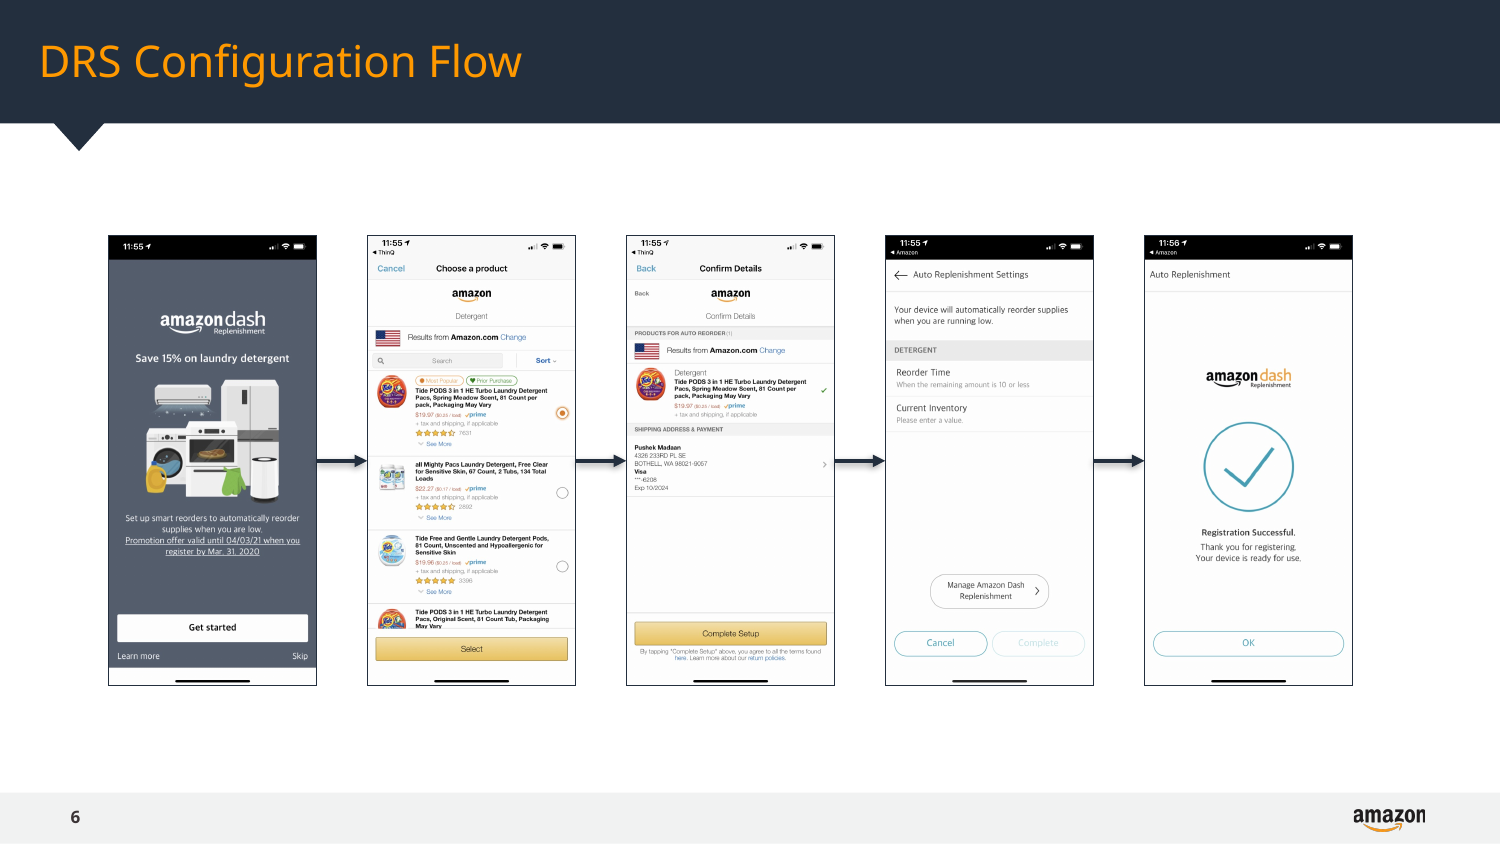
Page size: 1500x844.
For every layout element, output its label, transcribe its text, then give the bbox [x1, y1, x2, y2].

title DRS Configuration Flow [38, 0, 1389, 131]
picture [1144, 235, 1353, 687]
picture [885, 235, 1094, 687]
picture [625, 235, 835, 687]
slide_number 6 [50, 791, 126, 844]
picture [366, 235, 576, 687]
picture [107, 235, 317, 687]
